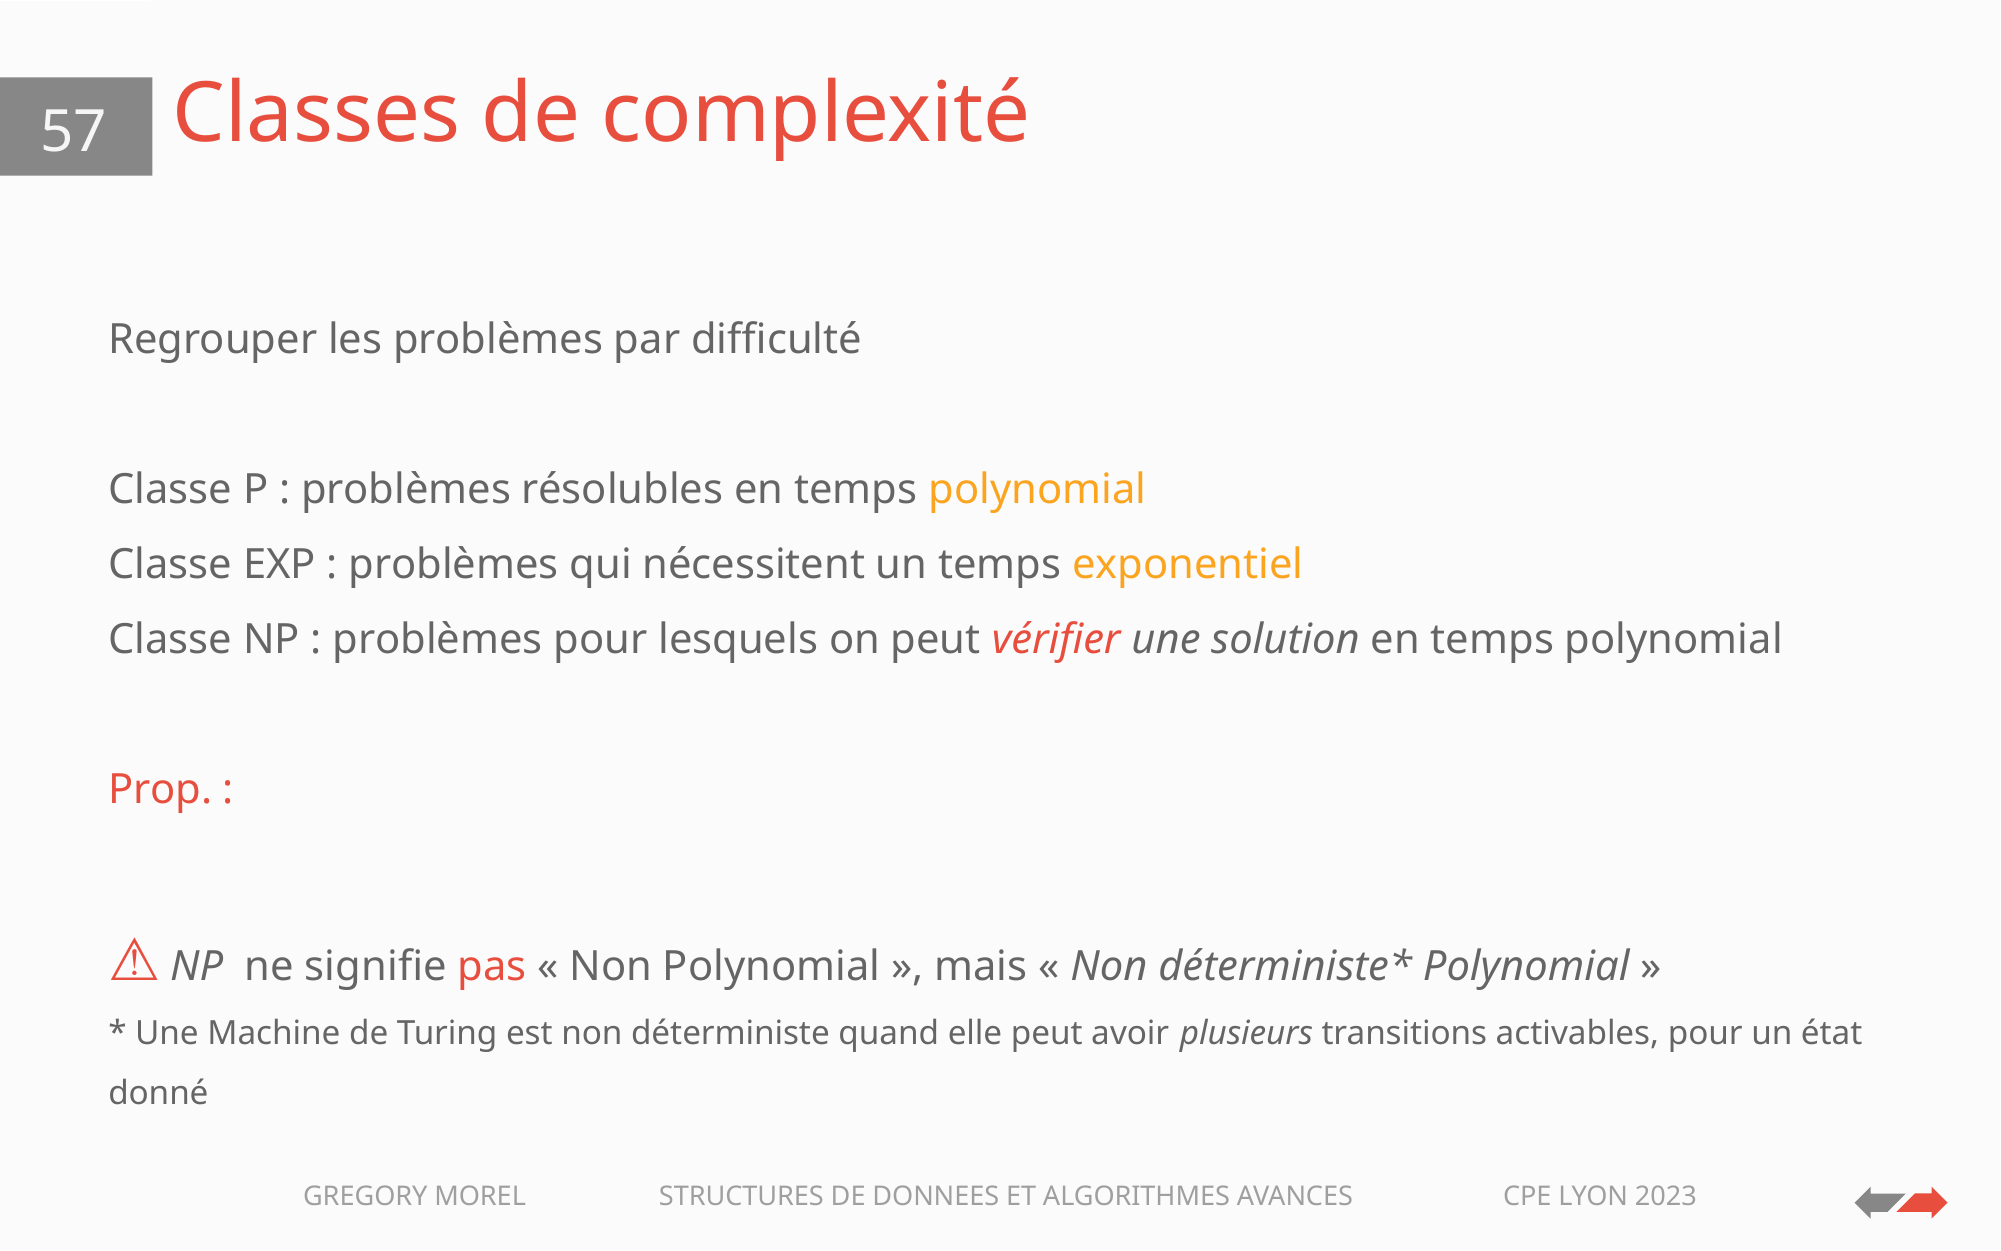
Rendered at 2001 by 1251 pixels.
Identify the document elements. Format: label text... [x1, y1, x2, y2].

title Classes de complexité [158, 19, 1659, 168]
slide_number 57 [13, 85, 134, 162]
